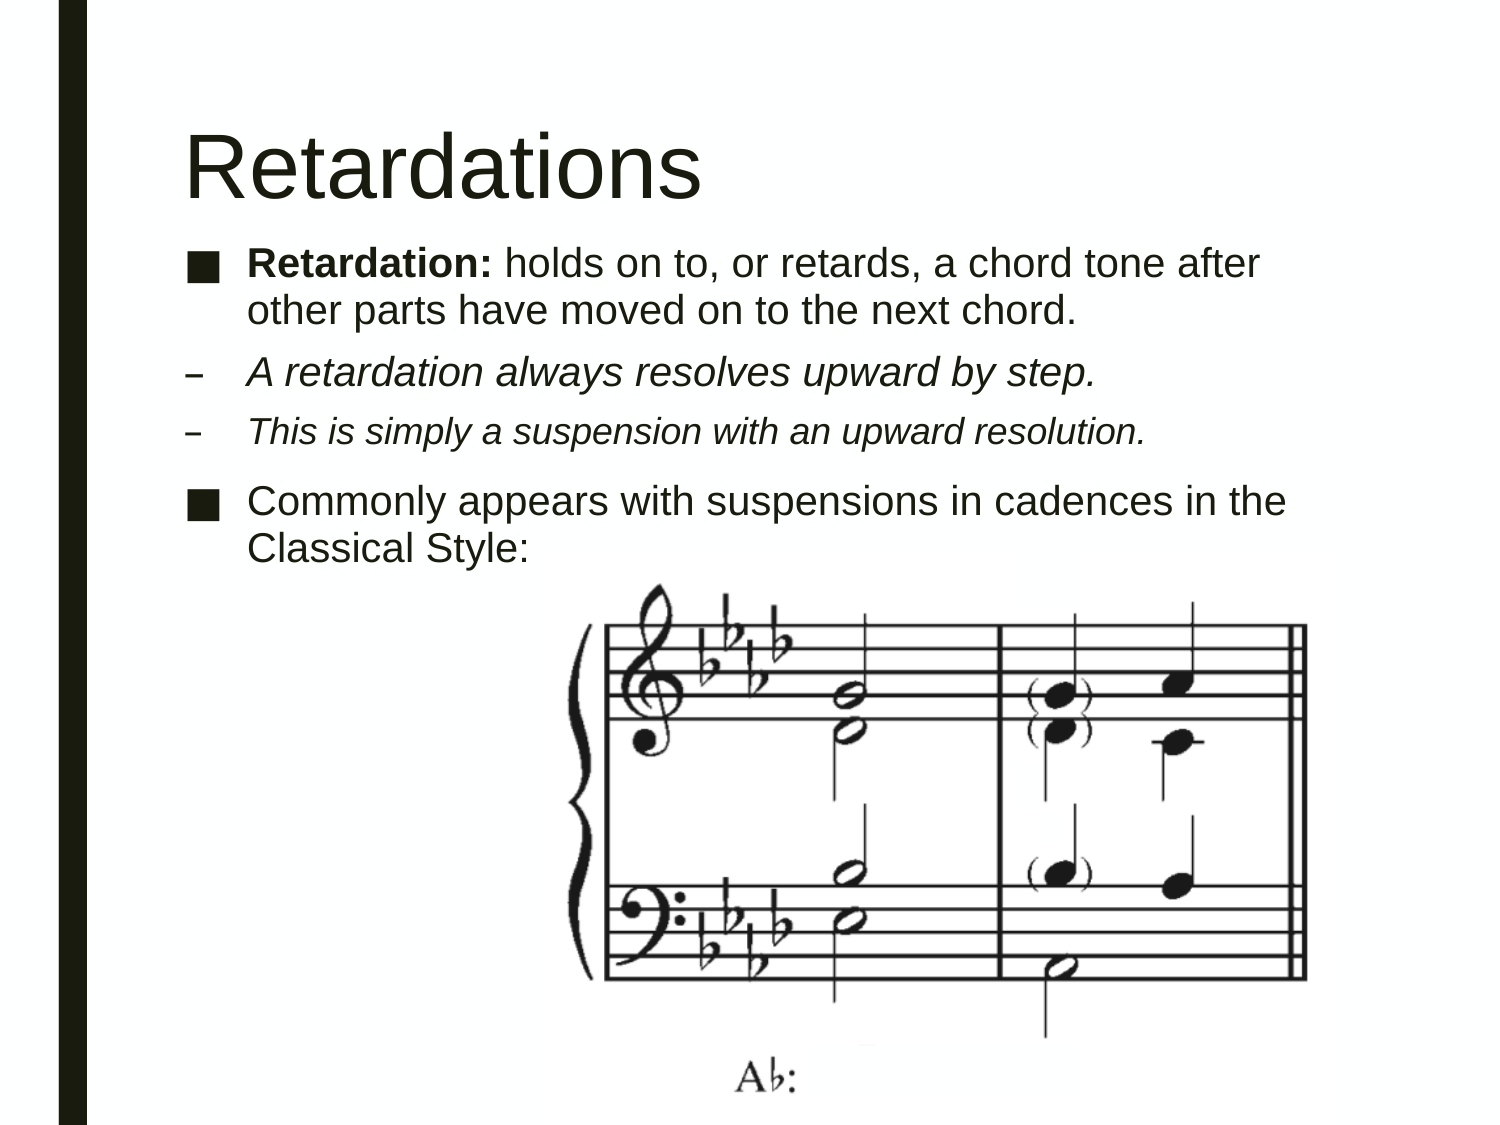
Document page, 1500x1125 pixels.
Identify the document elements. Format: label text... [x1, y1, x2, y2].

title Retardations [168, 112, 1351, 232]
list Retardation: holds on to, or retards, a chord tone after other parts have moved on to the next chord. A retardation always resolves upward by step. This is simply a suspension with an upward resolution. Commonly appears with suspensions in cadences in the Classical Style: [168, 232, 1351, 963]
picture [544, 552, 1335, 1125]
